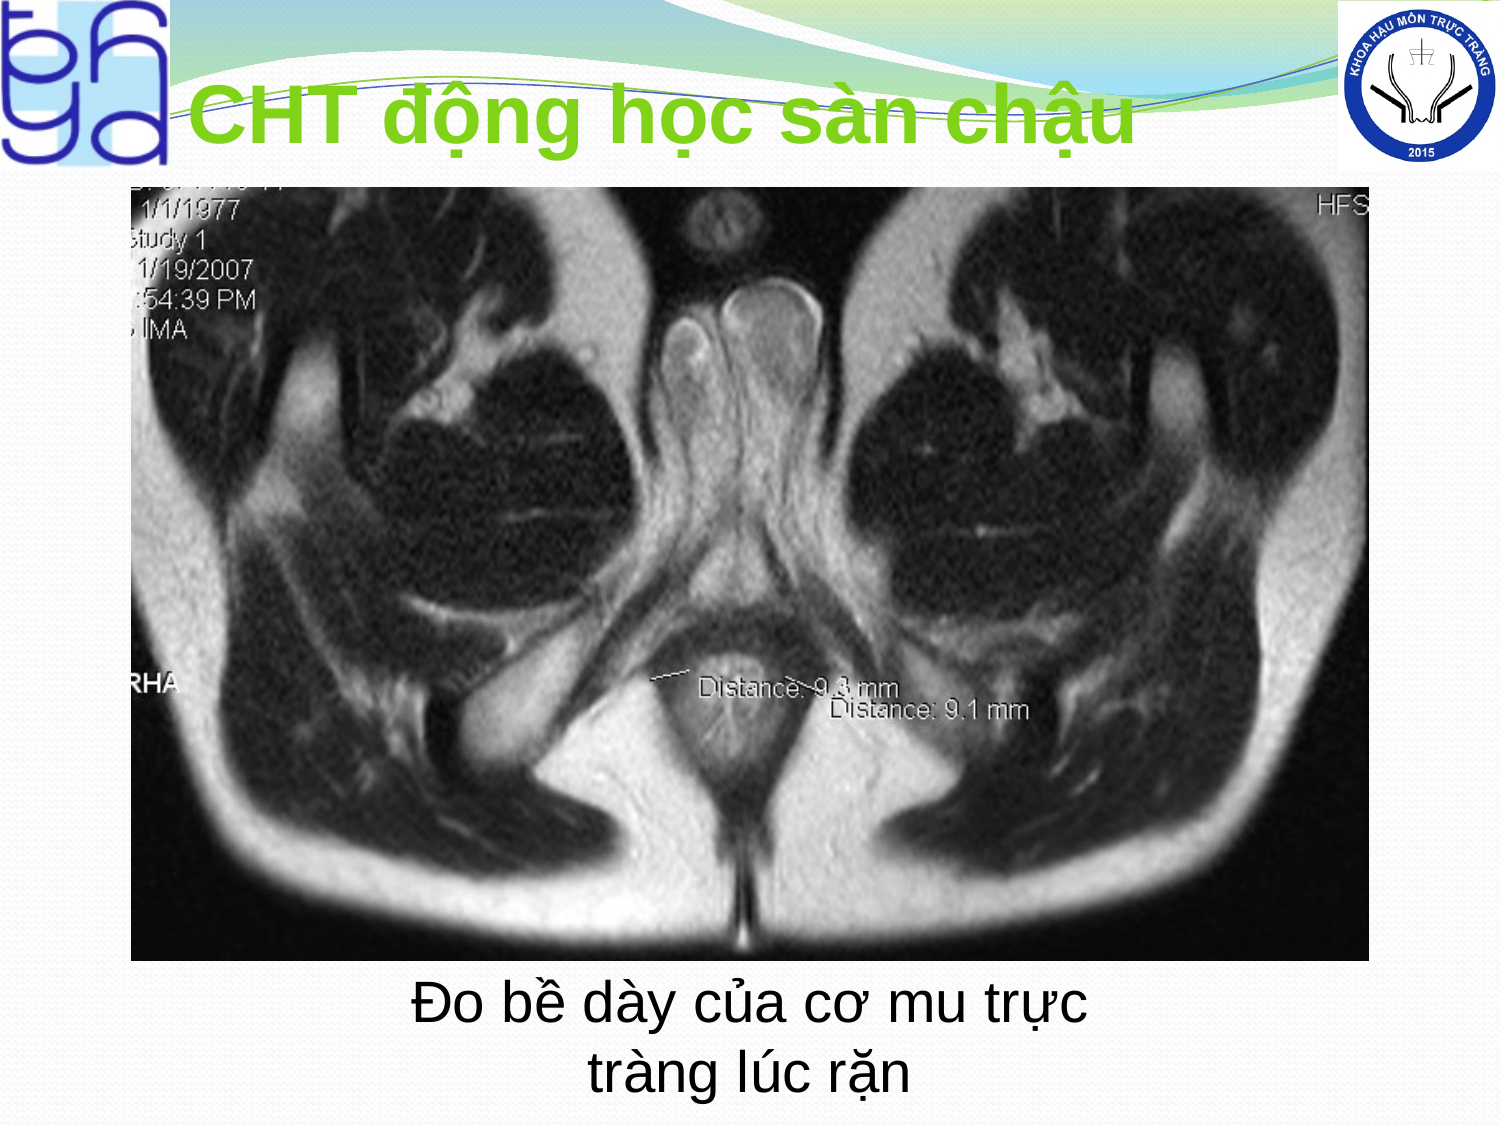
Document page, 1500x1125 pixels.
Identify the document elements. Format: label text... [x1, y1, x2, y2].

picture [131, 187, 1369, 962]
picture [1338, 1, 1500, 172]
text_box Đo bề dày của cơ mu trực tràng lúc rặn [324, 975, 1175, 1112]
title CHT động học sàn chậu [187, 12, 1413, 200]
picture [0, 0, 170, 169]
